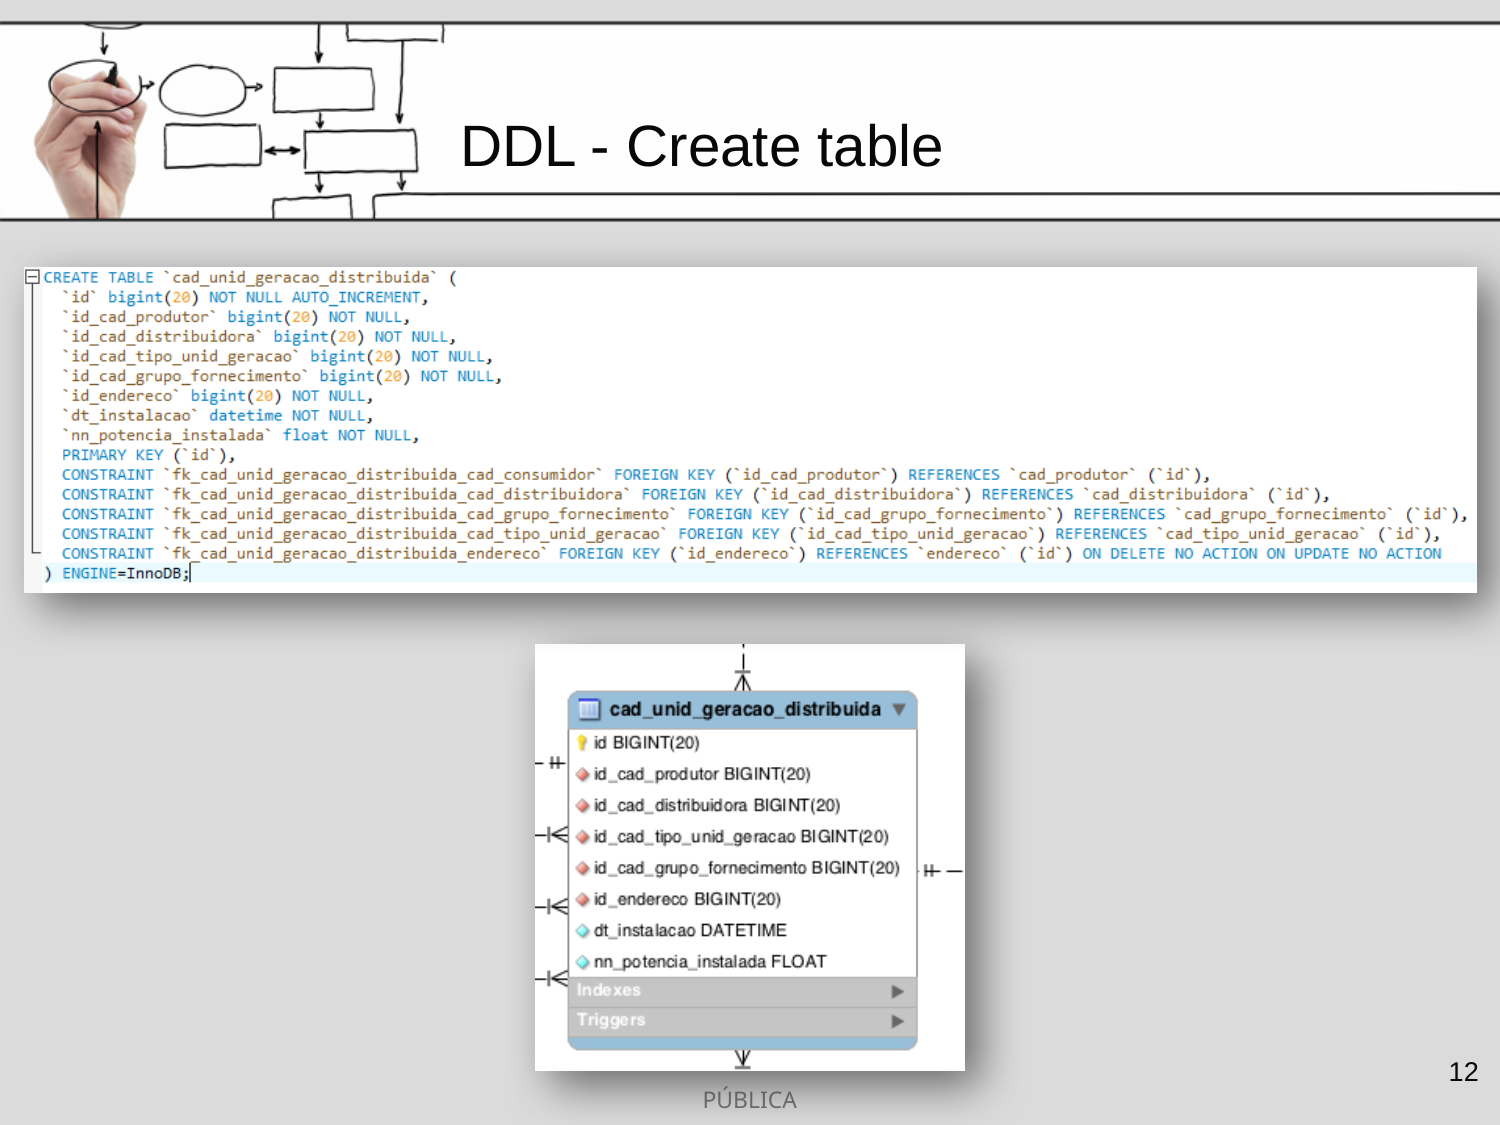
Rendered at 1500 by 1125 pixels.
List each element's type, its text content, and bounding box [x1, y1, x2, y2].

title DDL - Create table [445, 101, 1365, 186]
slide_number 12 [1403, 1038, 1494, 1125]
picture [0, 0, 1500, 1125]
